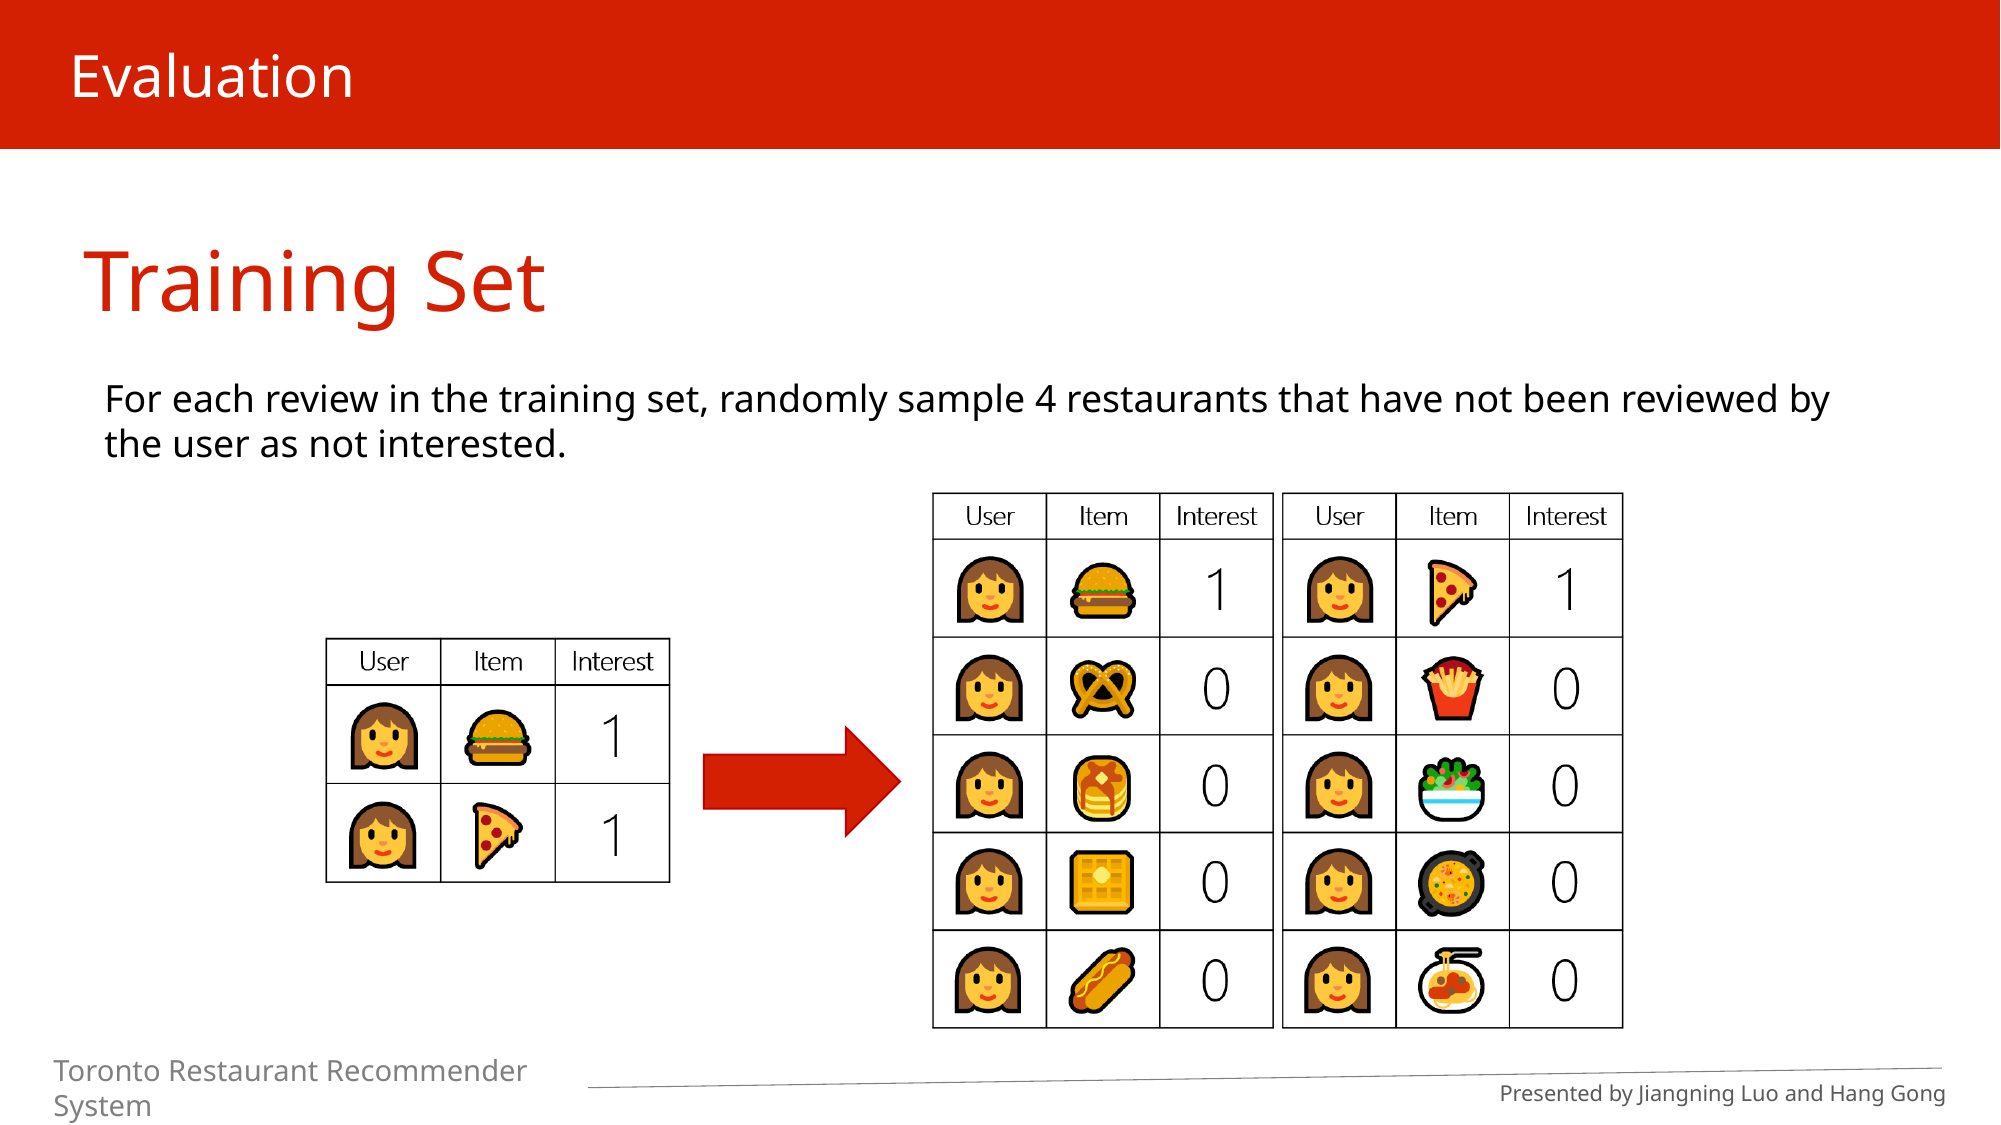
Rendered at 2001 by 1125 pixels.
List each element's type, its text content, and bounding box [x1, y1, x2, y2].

picture [305, 635, 671, 907]
text_box Evaluation [54, 32, 502, 117]
text_box [702, 725, 902, 839]
text_box Training Set [68, 220, 1225, 336]
picture [911, 490, 1624, 1051]
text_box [38, 1045, 1962, 1114]
text_box For each review in the training set, randomly sample 4 restaurants that have not been reviewed by the user as not interested. [89, 367, 1901, 473]
text_box [0, 0, 2000, 150]
